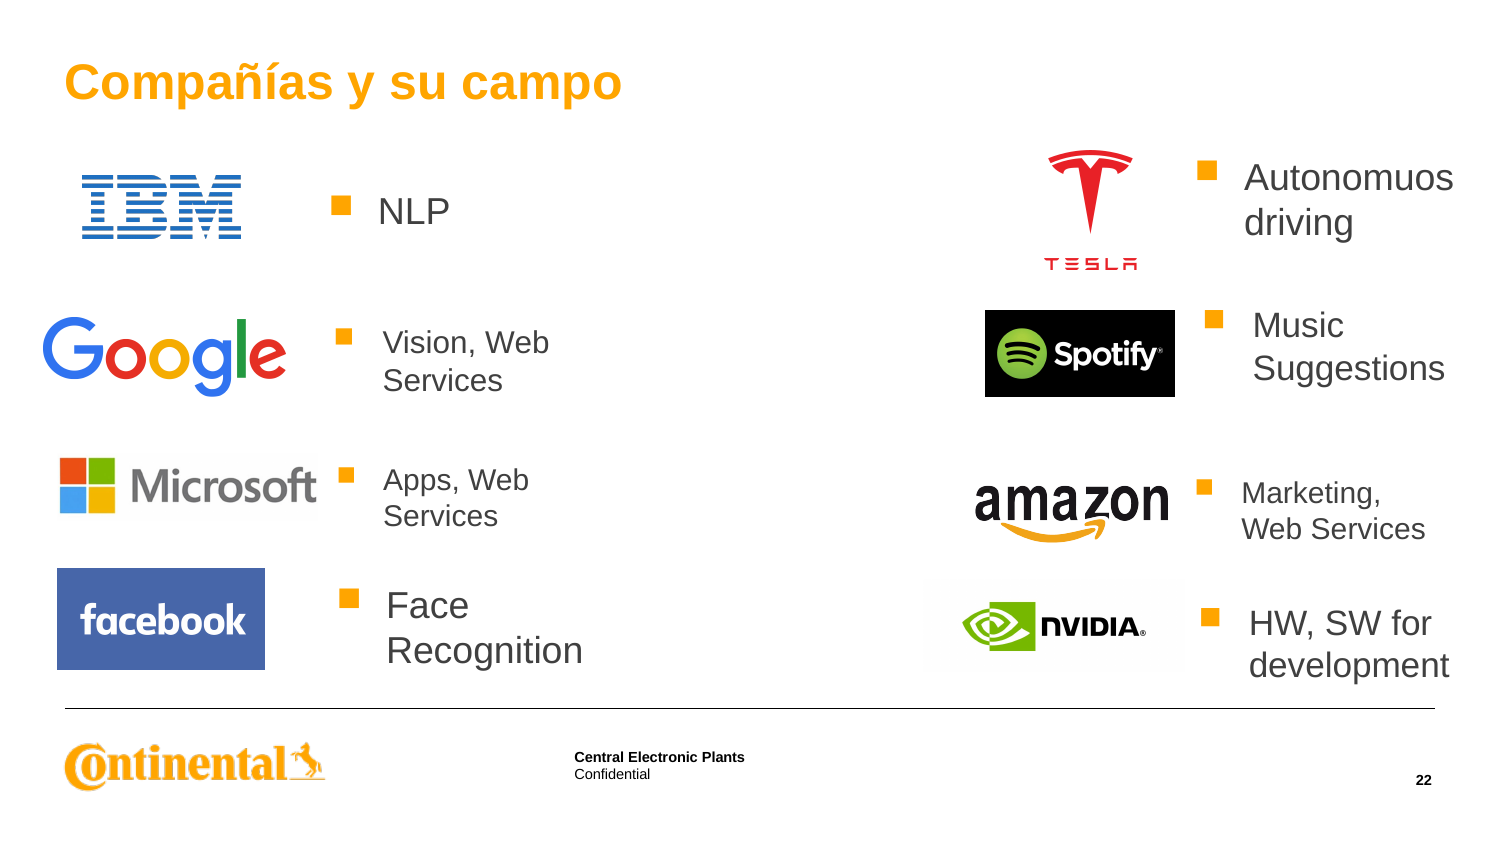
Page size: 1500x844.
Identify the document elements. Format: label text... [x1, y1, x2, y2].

text_box Face Recognition [320, 570, 623, 682]
picture [57, 453, 319, 521]
picture [1044, 149, 1138, 270]
picture [984, 310, 1175, 397]
slide_number 22 [1391, 770, 1432, 791]
picture [958, 468, 1184, 553]
picture [57, 568, 266, 671]
text_box Autonomuos driving [1178, 142, 1483, 254]
picture [82, 175, 241, 239]
text_box HW, SW for development [1182, 587, 1471, 699]
picture [33, 302, 294, 412]
picture [923, 579, 1185, 672]
title Compañías y su campo [64, 49, 1042, 168]
text_box NLP [312, 154, 546, 266]
text_box Marketing, Web Services [1178, 453, 1443, 565]
text_box Vision, Web Services [317, 304, 578, 416]
text_box Music Suggestions [1186, 289, 1467, 401]
text_box Apps, Web Services [320, 441, 554, 552]
